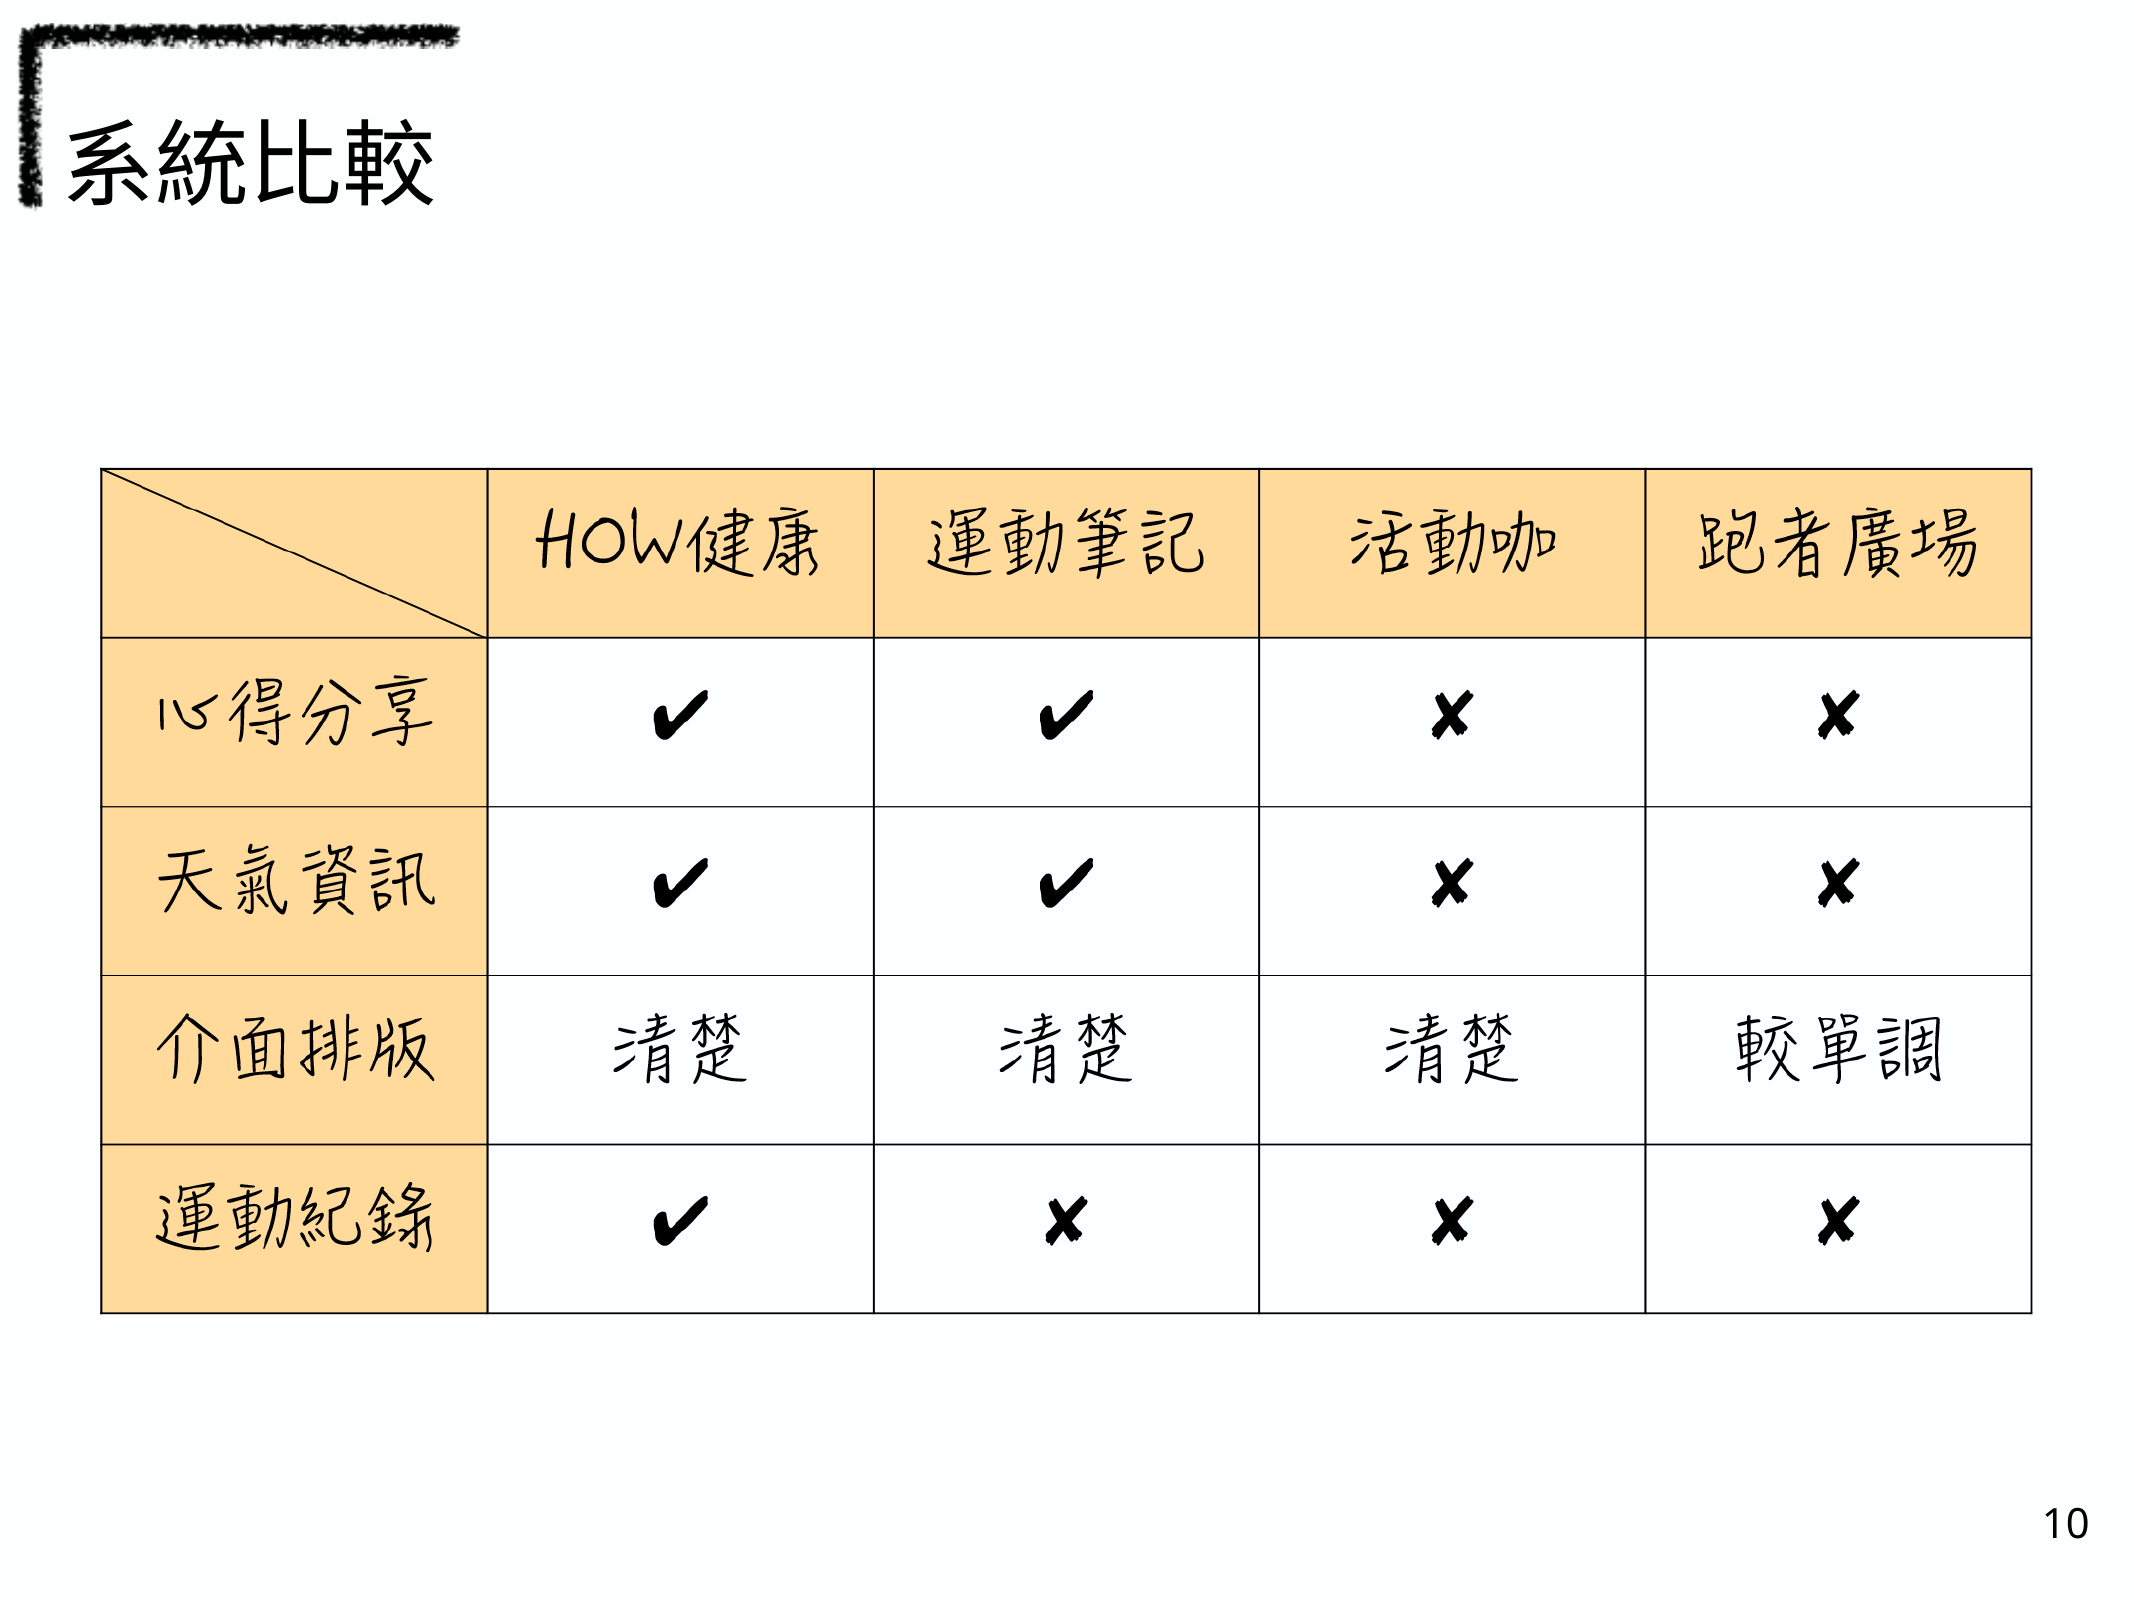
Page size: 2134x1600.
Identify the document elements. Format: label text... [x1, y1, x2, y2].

picture [100, 466, 2034, 1315]
picture [0, 14, 475, 222]
text_box 系統比較 [52, 96, 445, 226]
slide_number 10 [2025, 1494, 2099, 1563]
